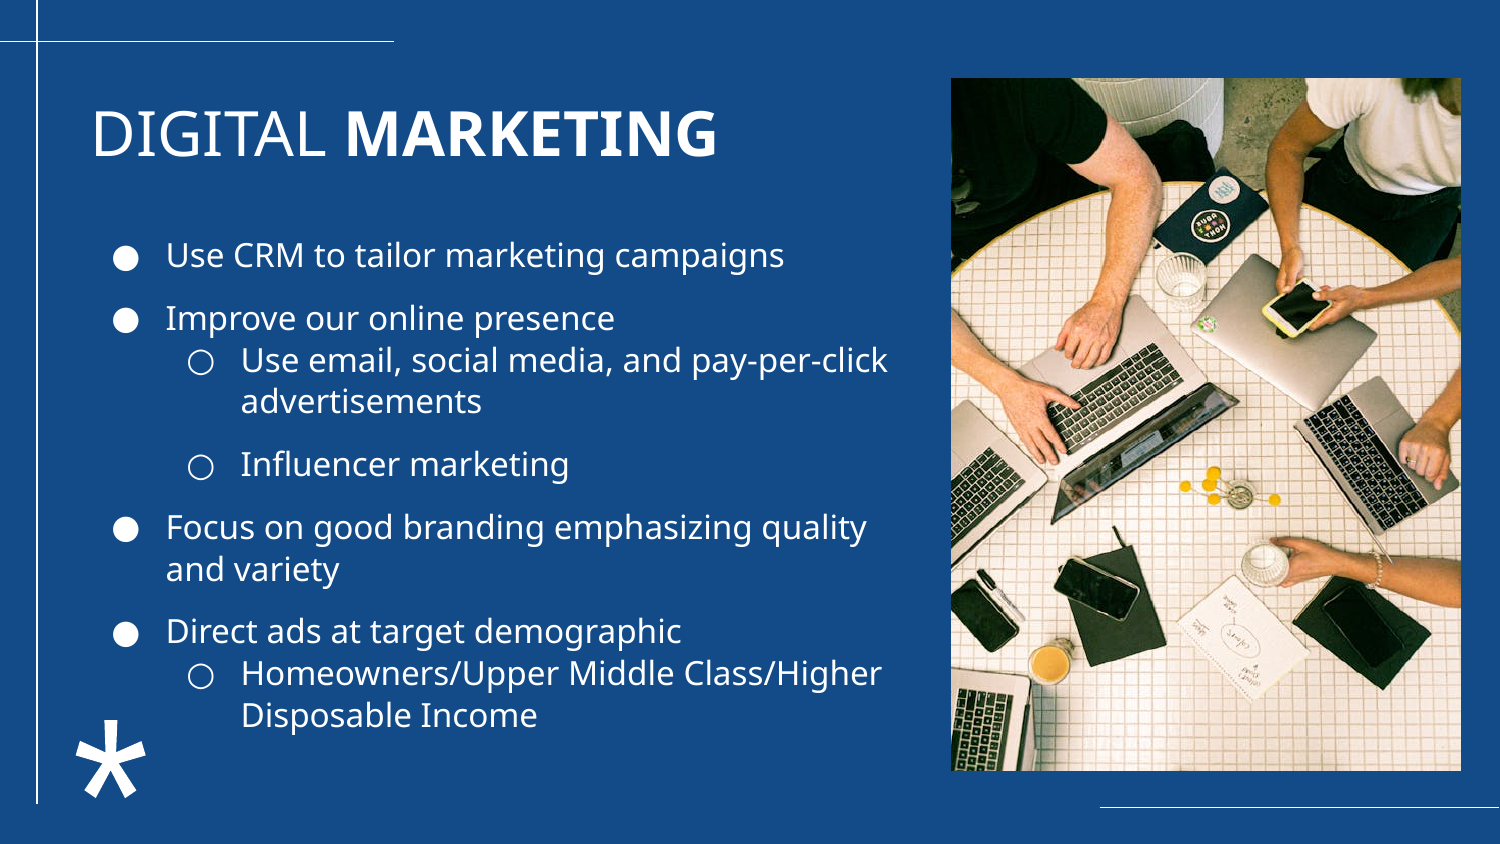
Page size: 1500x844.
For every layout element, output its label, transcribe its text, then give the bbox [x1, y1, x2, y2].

picture [950, 78, 1461, 772]
text_box Use CRM to tailor marketing campaigns Improve our online presence Use email, social media, and pay-per-click advertisements Influencer marketing Focus on good branding emphasizing quality and variety Direct ads at target demographic Homeowners/Upper Middle Class/Higher Disposable Income [75, 217, 917, 709]
title DIGITAL MARKETING [75, 79, 839, 205]
